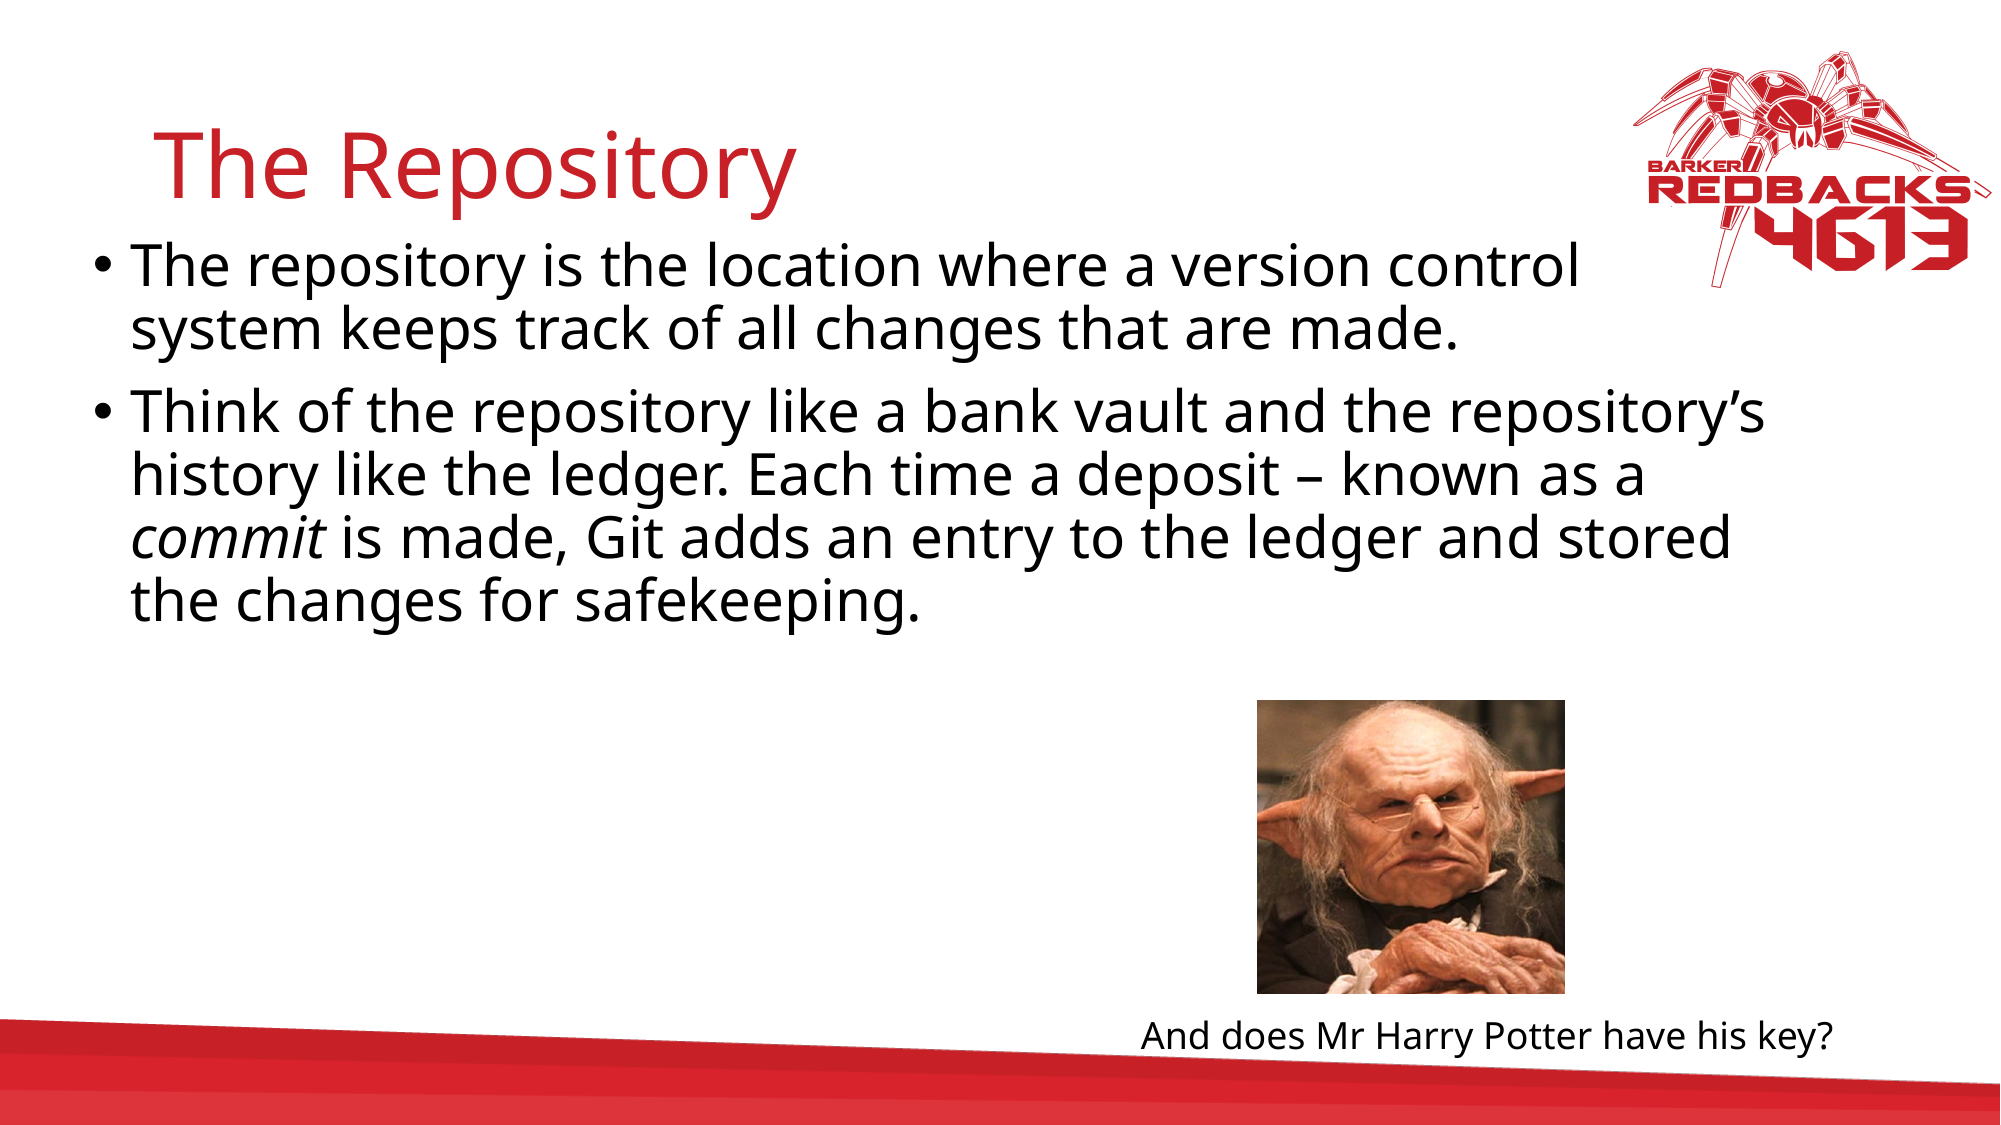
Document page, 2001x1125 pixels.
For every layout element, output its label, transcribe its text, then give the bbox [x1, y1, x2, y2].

title The Repository [138, 59, 1620, 228]
text_box And does Mr Harry Potter have his key? [1126, 1004, 1850, 1065]
picture [1633, 51, 1992, 288]
picture [0, 1019, 2000, 1125]
list The repository is the location where a version control system keeps track of all changes that are made. Think of the repository like a bank vault and the repository’s history like the ledger. Each time a deposit – known as a commit is made, Git adds an entry to the ledger and stored the changes for safekeeping. [77, 228, 1803, 943]
picture [1257, 700, 1565, 994]
